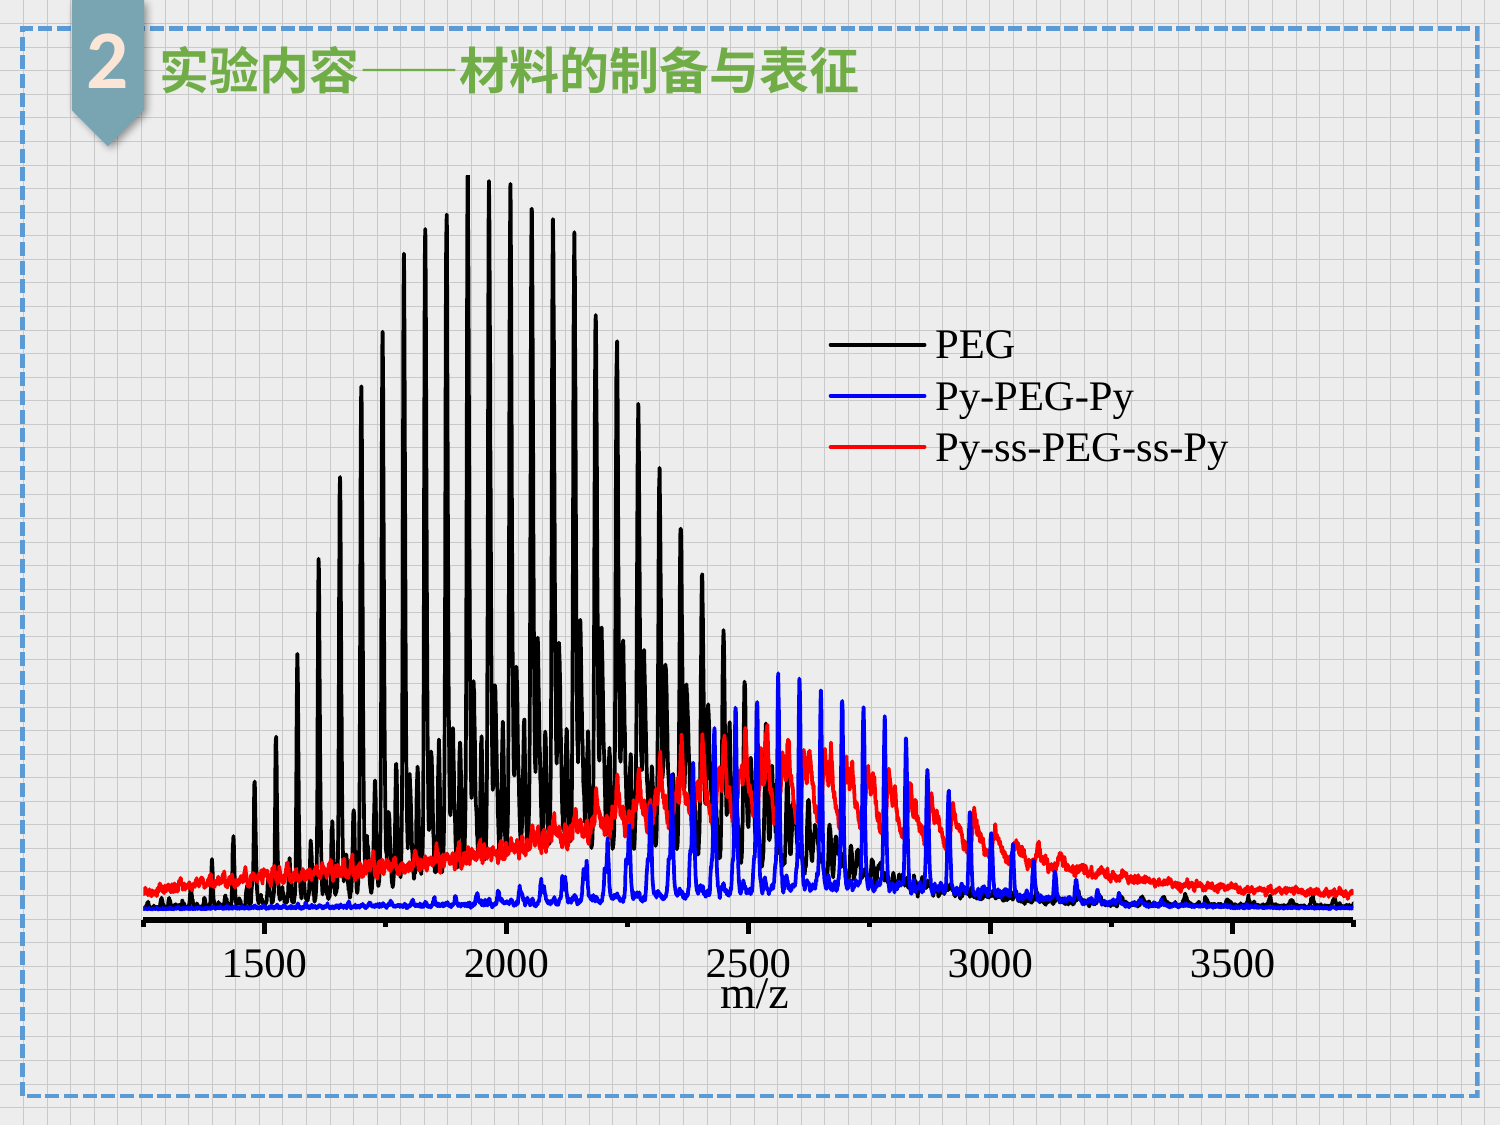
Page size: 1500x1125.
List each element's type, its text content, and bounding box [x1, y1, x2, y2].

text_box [132, 157, 1368, 1022]
text_box [1368, 164, 1500, 173]
list 实验内容——材料的制备与表征 [144, 35, 929, 112]
list 2 [71, 0, 145, 123]
